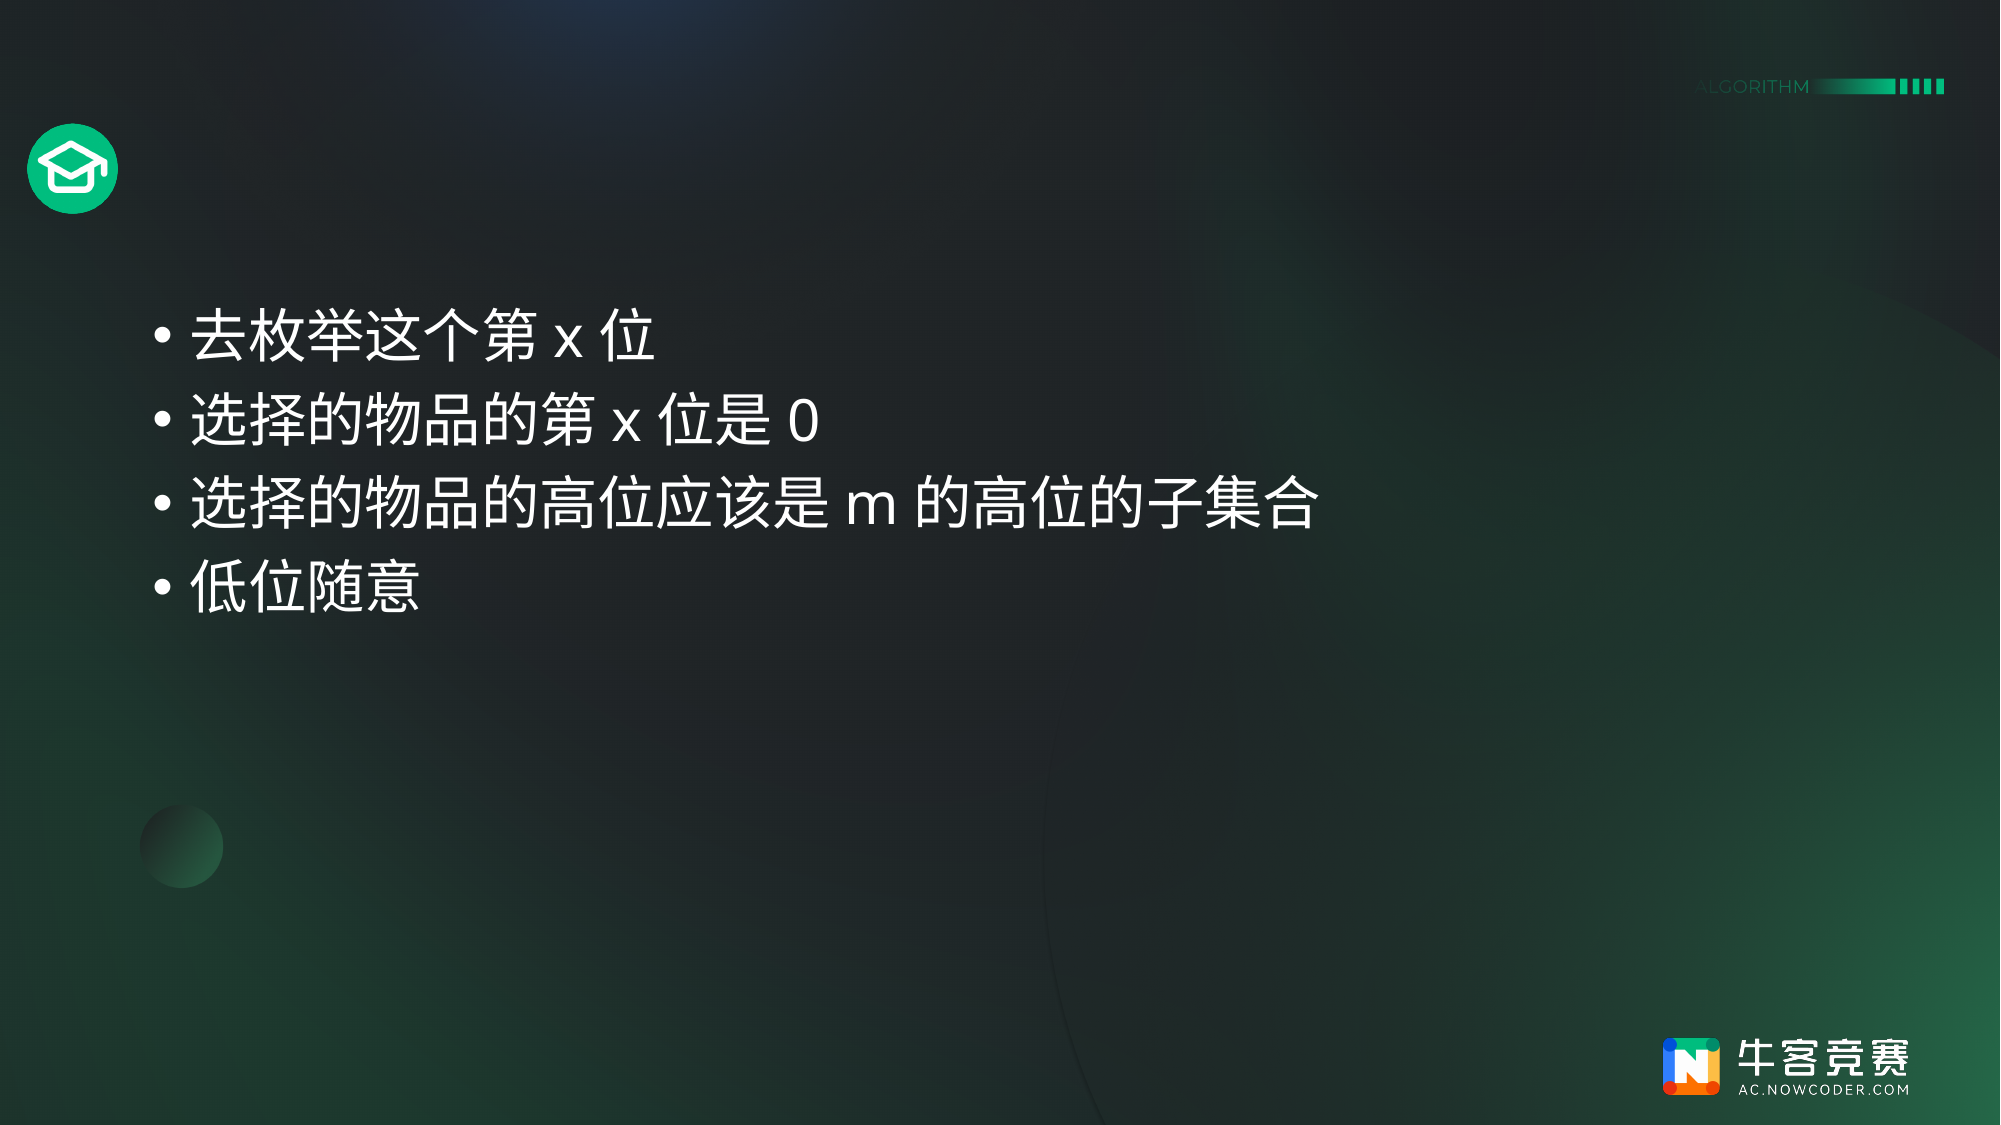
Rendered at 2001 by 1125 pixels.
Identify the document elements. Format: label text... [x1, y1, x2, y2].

picture [0, 0, 2000, 1125]
list 去枚举这个第x位 选择的物品的第x位是0 选择的物品的高位应该是m的高位的子集合 低位随意 [137, 299, 1863, 1014]
